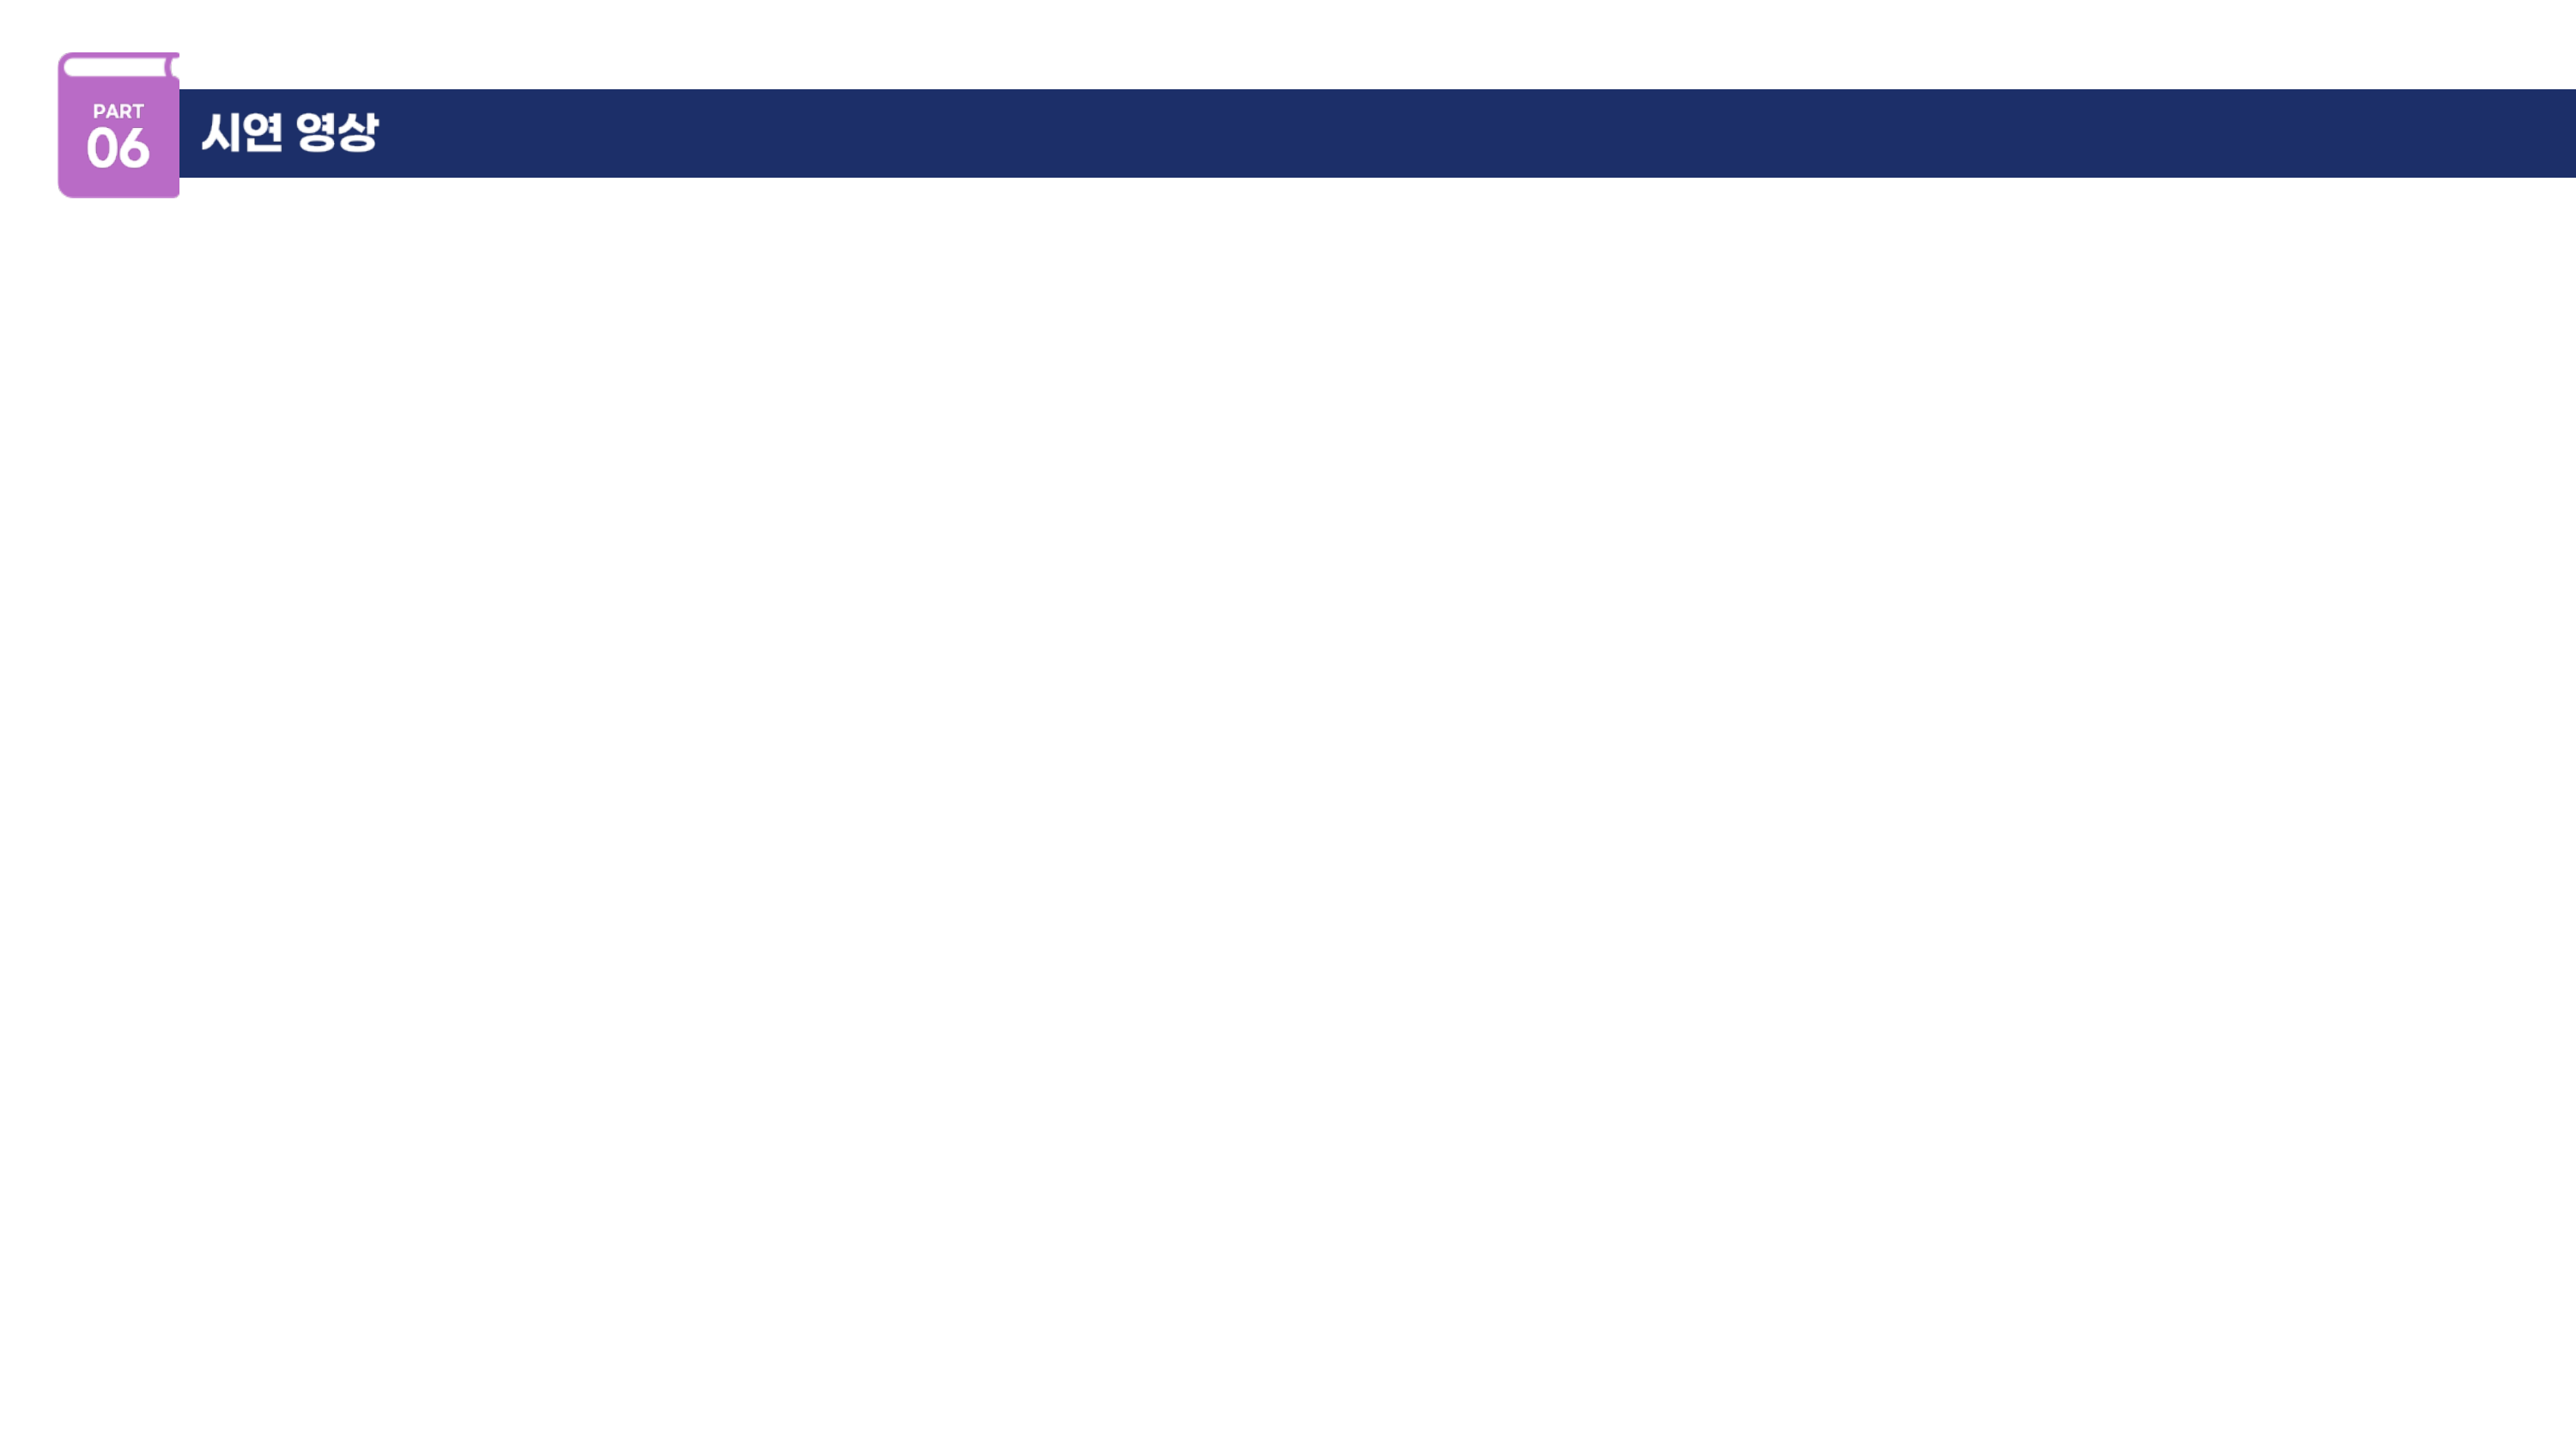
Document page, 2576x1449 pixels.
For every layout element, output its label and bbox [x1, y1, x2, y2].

picture [78, 98, 173, 198]
text_box [58, 52, 179, 198]
text_box [184, 89, 2576, 178]
picture [192, 99, 402, 179]
